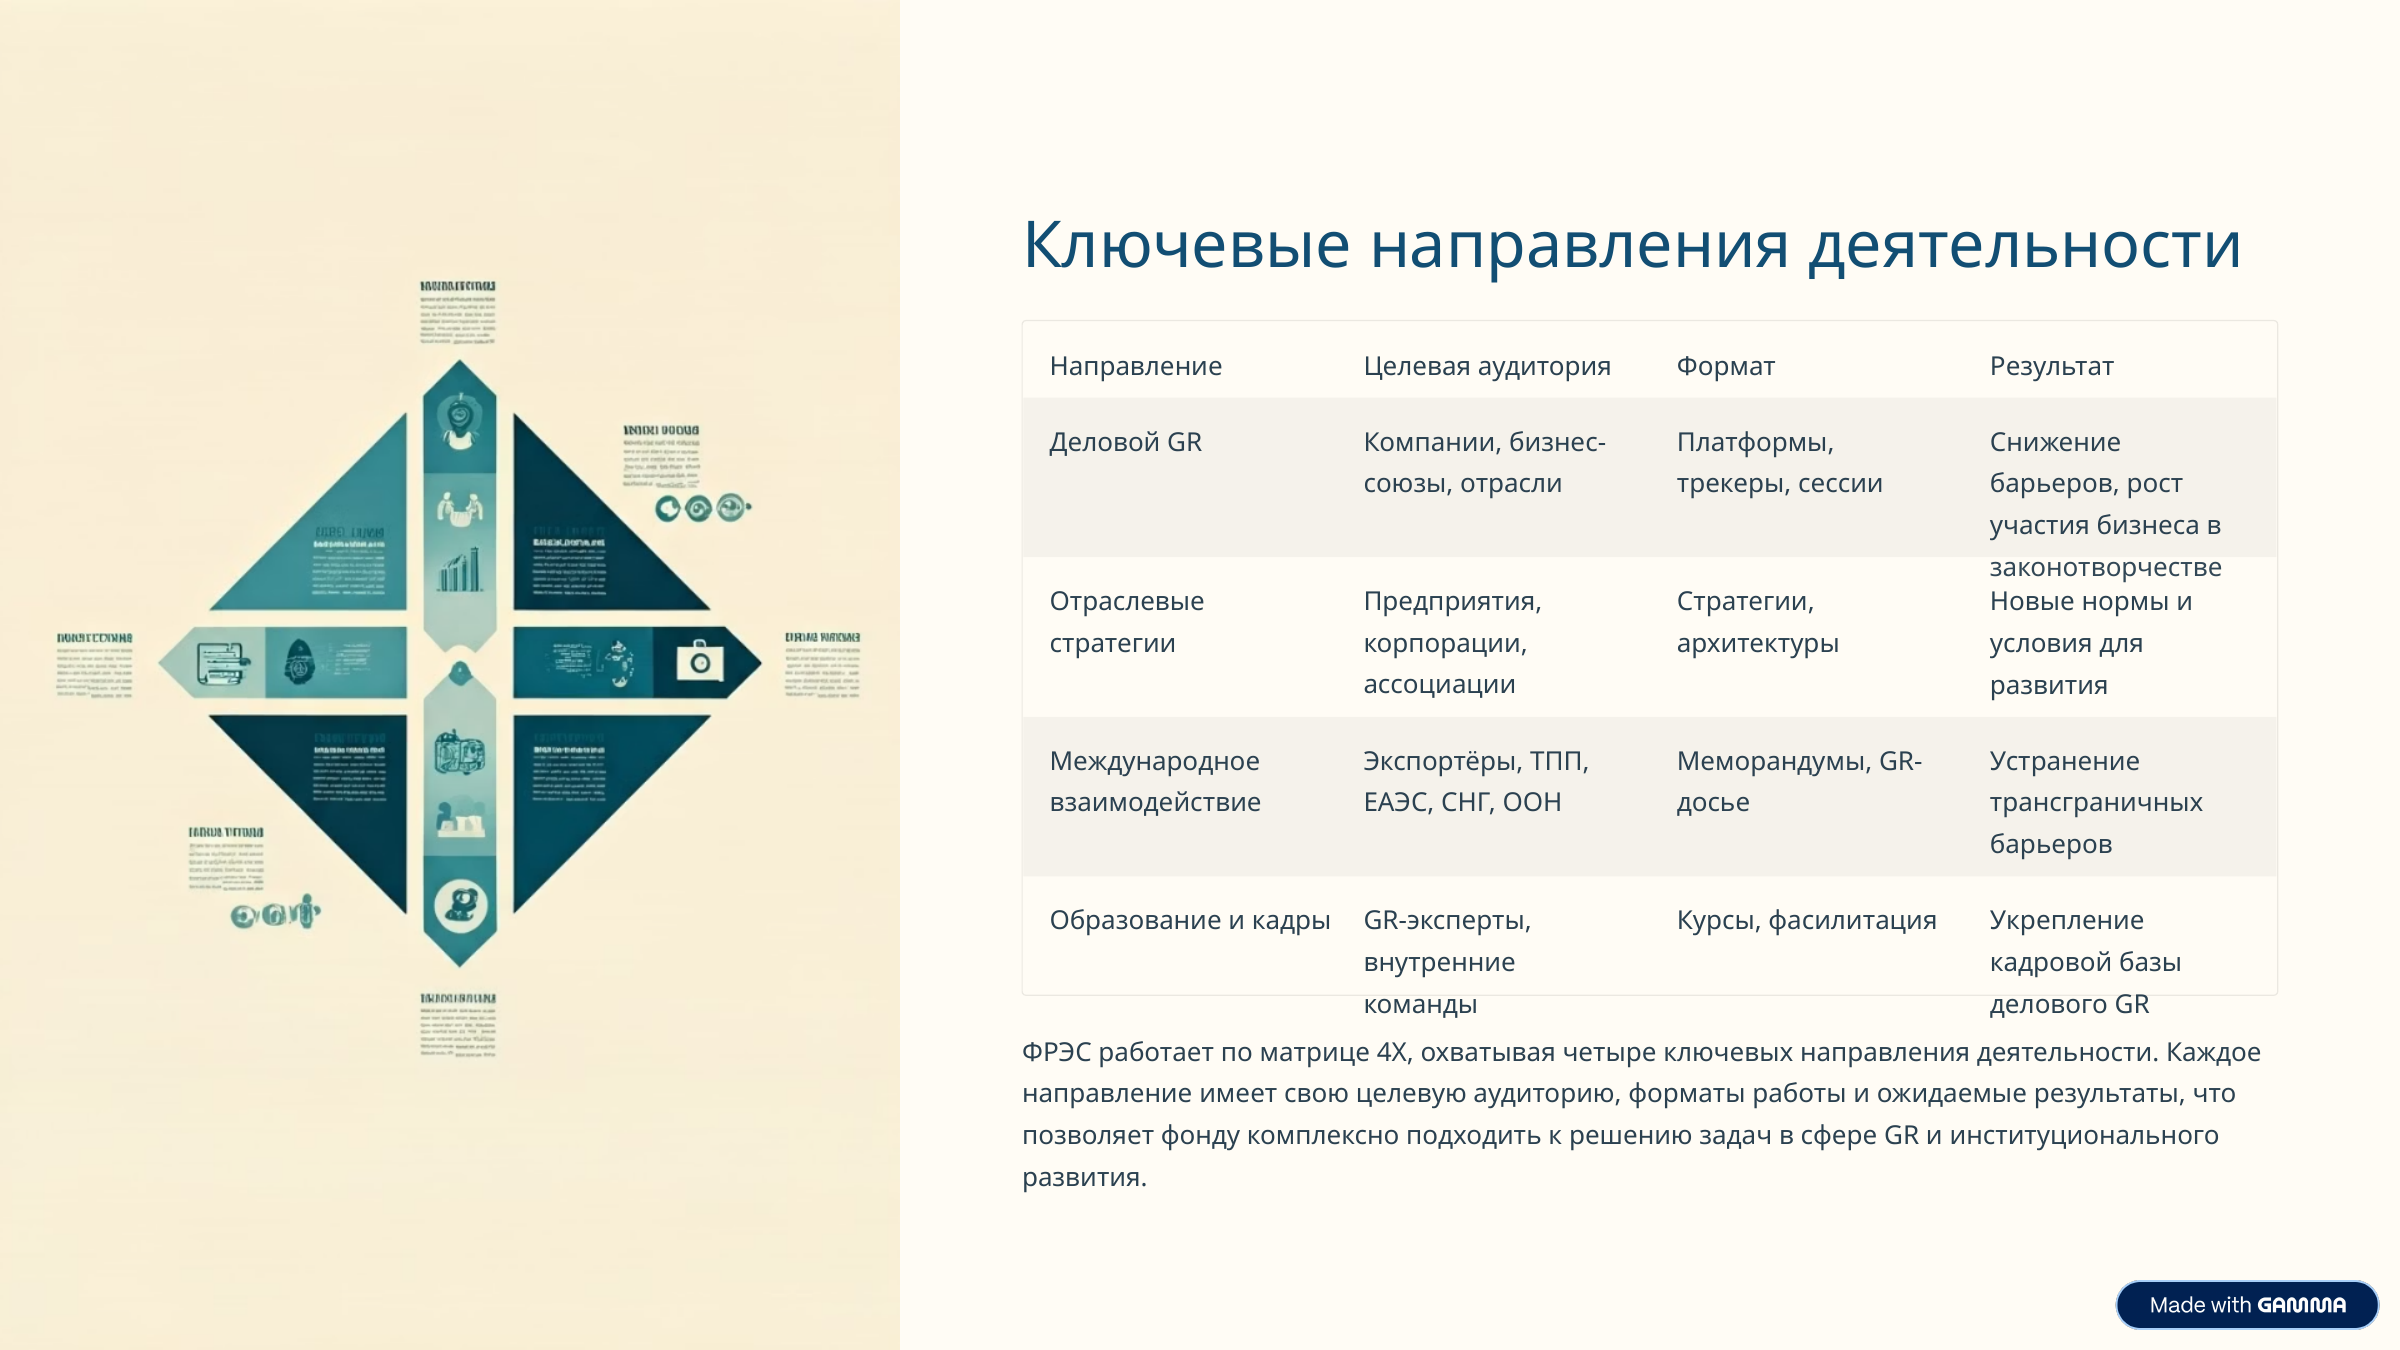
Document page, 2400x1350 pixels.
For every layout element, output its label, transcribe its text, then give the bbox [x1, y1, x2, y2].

text_box [1023, 876, 2277, 995]
text_box Экспортёры, ТПП, ЕАЭС, СНГ, ООН [1363, 733, 1624, 818]
text_box Ключевые направления деятельности [1022, 199, 2255, 282]
text_box ФРЭС работает по матрице 4Х, охватывая четыре ключевых направления деятельности. Каждое направление имеет свою целевую аудиторию, форматы работы и ожидаемые результаты, что позволяет фонду комплексно подходить к решению задач в сфере GR и институционального развития. [1022, 1024, 2278, 1151]
text_box [1023, 716, 2277, 876]
text_box Международное взаимодействие [1049, 733, 1310, 818]
picture [0, 0, 900, 1350]
text_box Стратегии, архитектуры [1676, 574, 1937, 658]
text_box GR-эксперты, внутренние команды [1363, 893, 1624, 978]
text_box Компании, бизнес-союзы, отрасли [1363, 414, 1624, 499]
text_box Курсы, фасилитация [1676, 893, 1937, 936]
text_box [1023, 557, 2277, 716]
text_box Устранение трансграничных барьеров [1990, 733, 2251, 860]
text_box [1023, 321, 2277, 397]
text_box Целевая аудитория [1363, 338, 1624, 381]
text_box Формат [1676, 338, 1937, 381]
text_box Деловой GR [1049, 414, 1310, 457]
text_box Новые нормы и условия для развития [1990, 574, 2251, 658]
text_box Направление [1049, 338, 1310, 381]
text_box Отраслевые стратегии [1049, 574, 1310, 658]
text_box Платформы, трекеры, сессии [1676, 414, 1937, 499]
text_box Меморандумы, GR-досье [1676, 733, 1937, 818]
text_box Предприятия, корпорации, ассоциации [1363, 574, 1624, 700]
text_box [1023, 397, 2277, 557]
text_box Укрепление кадровой базы делового GR [1990, 893, 2251, 978]
text_box Образование и кадры [1049, 893, 1310, 936]
text_box Результат [1990, 338, 2251, 381]
text_box Снижение барьеров, рост участия бизнеса в законотворчестве [1990, 414, 2251, 541]
picture [2106, 1271, 2389, 1339]
